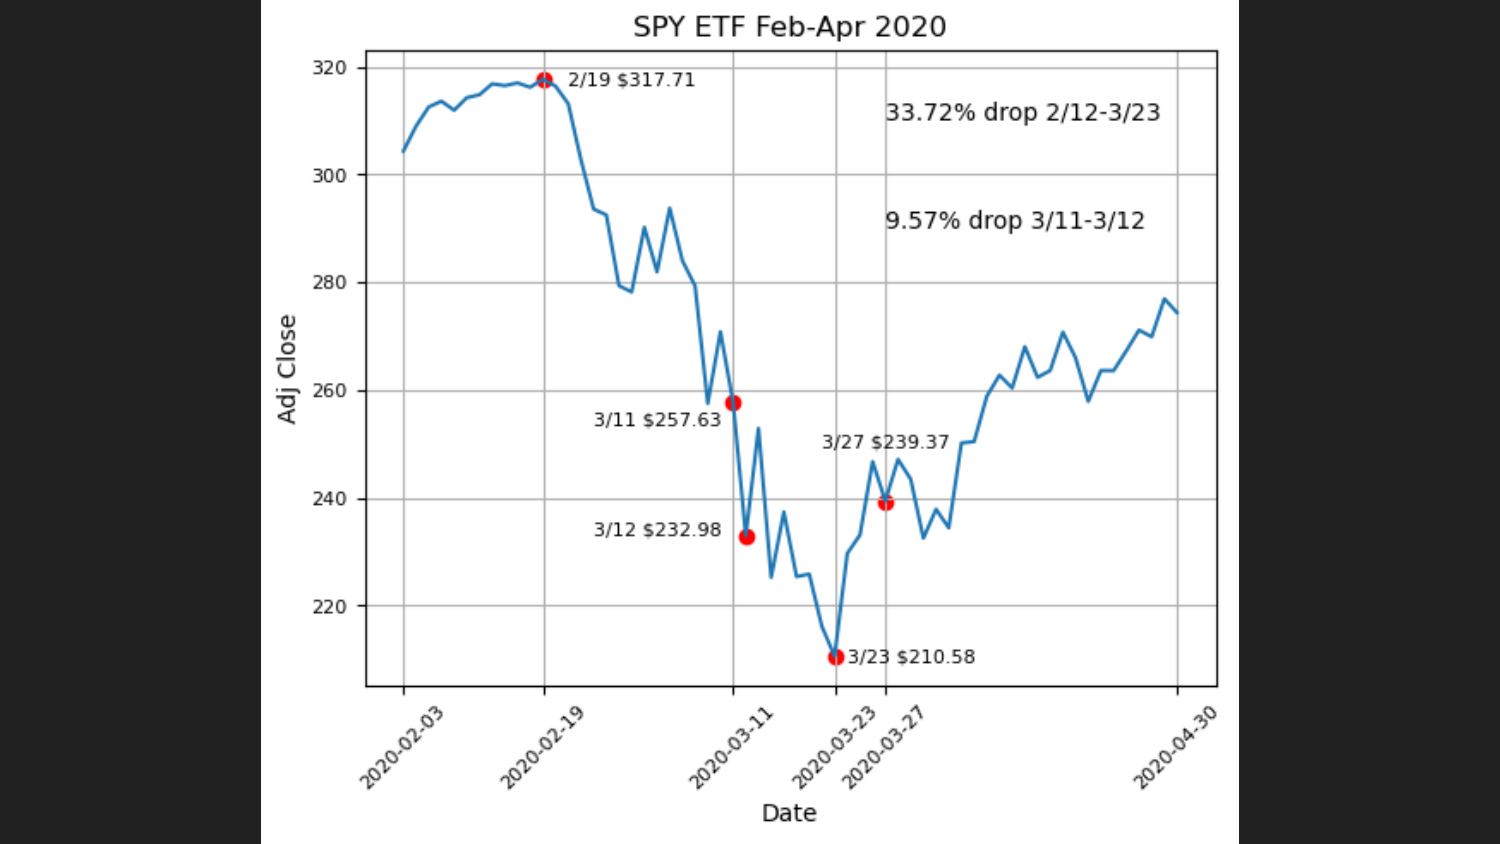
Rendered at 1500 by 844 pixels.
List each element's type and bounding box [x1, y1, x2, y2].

picture [260, 0, 1240, 844]
